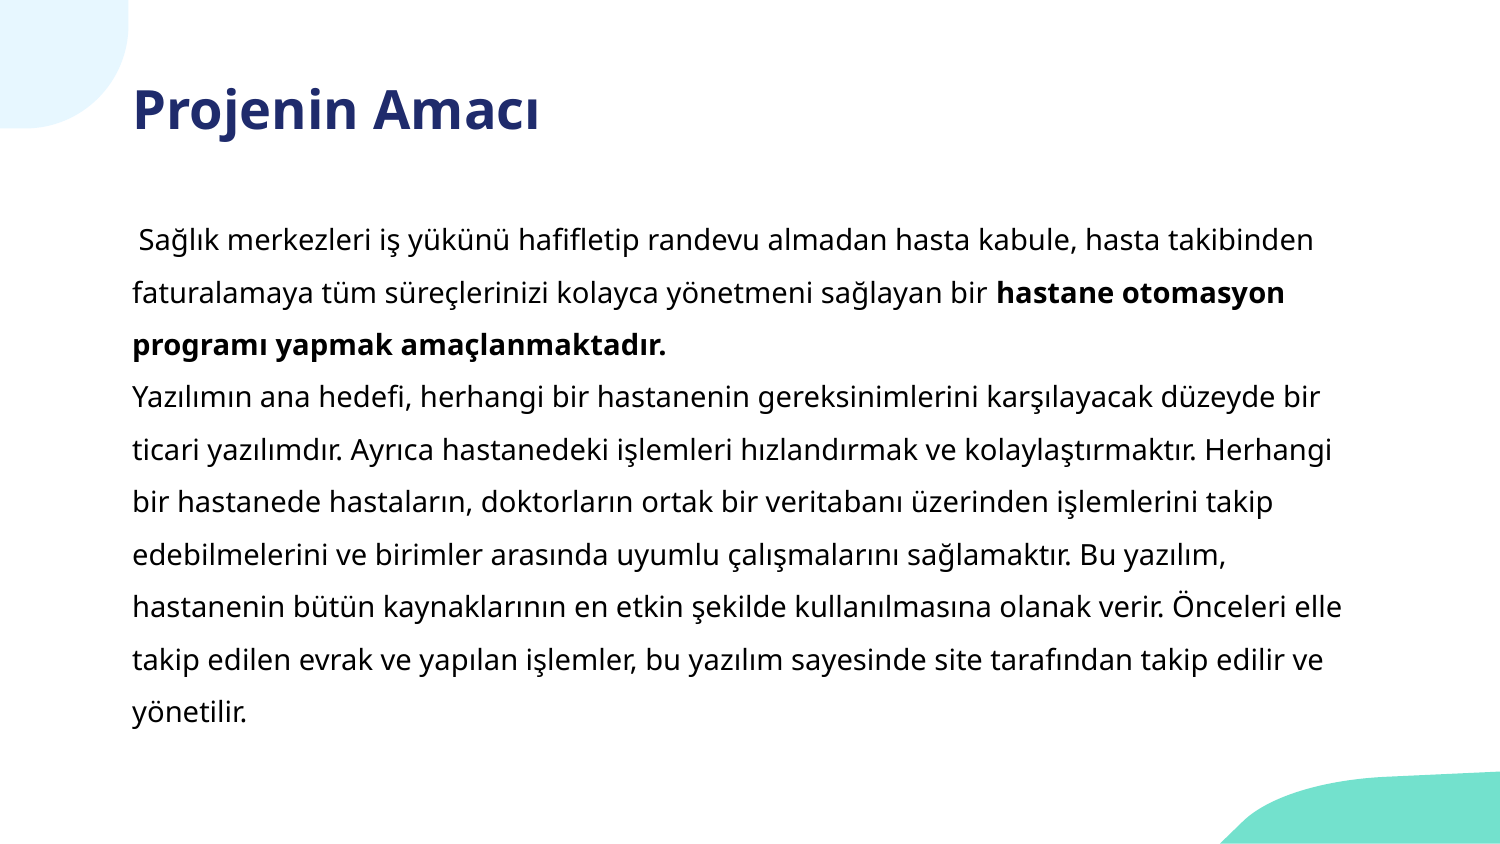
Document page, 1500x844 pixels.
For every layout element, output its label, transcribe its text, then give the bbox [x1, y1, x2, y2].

list Sağlık merkezleri iş yükünü hafifletip randevu almadan hasta kabule, hasta takibinden faturalamaya tüm süreçlerinizi kolayca yönetmeni sağlayan bir hastane otomasyon programı yapmak amaçlanmaktadır. Yazılımın ana hedefi, herhangi bir hastanenin gereksinimlerini karşılayacak düzeyde bir ticari yazılımdır. Ayrıca hastanedeki işlemleri hızlandırmak ve kolaylaştırmaktır. Herhangi bir hastanede hastaların, doktorların ortak bir veritabanı üzerinden işlemlerini takip edebilmelerini ve birimler arasında uyumlu çalışmalarını sağlamaktır. Bu yazılım, hastanenin bütün kaynaklarının en etkin şekilde kullanılmasına olanak verir. Önceleri elle takip edilen evrak ve yapılan işlemler, bu yazılım sayesinde site tarafından takip edilir ve yönetilir. [116, 189, 1383, 750]
title Projenin Amacı [116, 60, 1383, 155]
